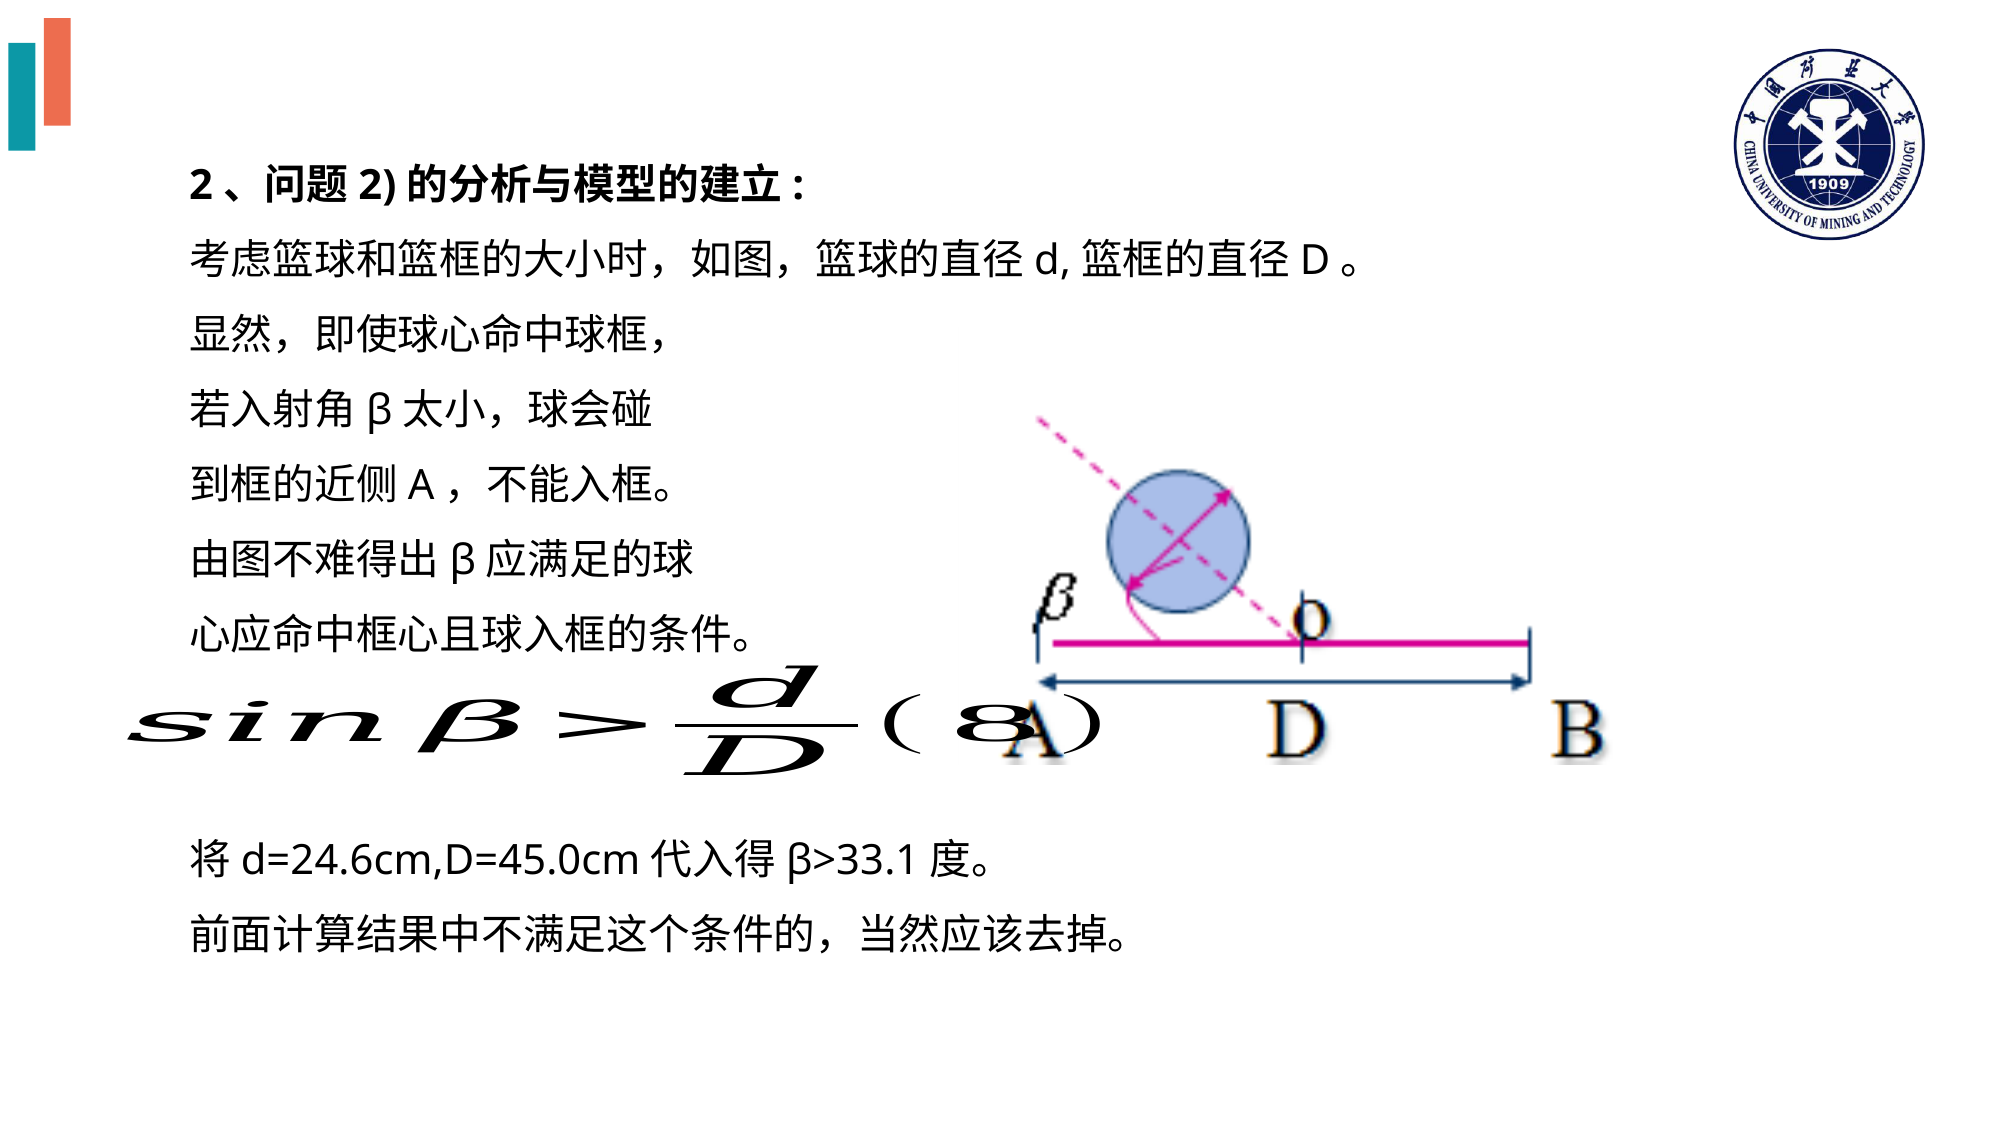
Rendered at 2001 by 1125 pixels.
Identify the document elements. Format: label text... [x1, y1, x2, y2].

text_box [7, 42, 36, 152]
text_box 2、问题2)的分析与模型的建立: 考虑篮球和篮框的大小时，如图，篮球的直径d,篮框的直径D。 显然，即使球心命中球框， 若入射角β太小，球会碰 到框的近侧A，不能入框。 由图不难得出β应满足的球 心应命中框心且球入框的条件。 将d=24.6cm,D=45.0cm代入得β>33.1度。 前面计算结果中不满足这个条件的，当然应该去掉。 [174, 125, 1819, 966]
text_box [43, 17, 72, 127]
picture [1706, 19, 1959, 272]
picture [957, 327, 1633, 765]
